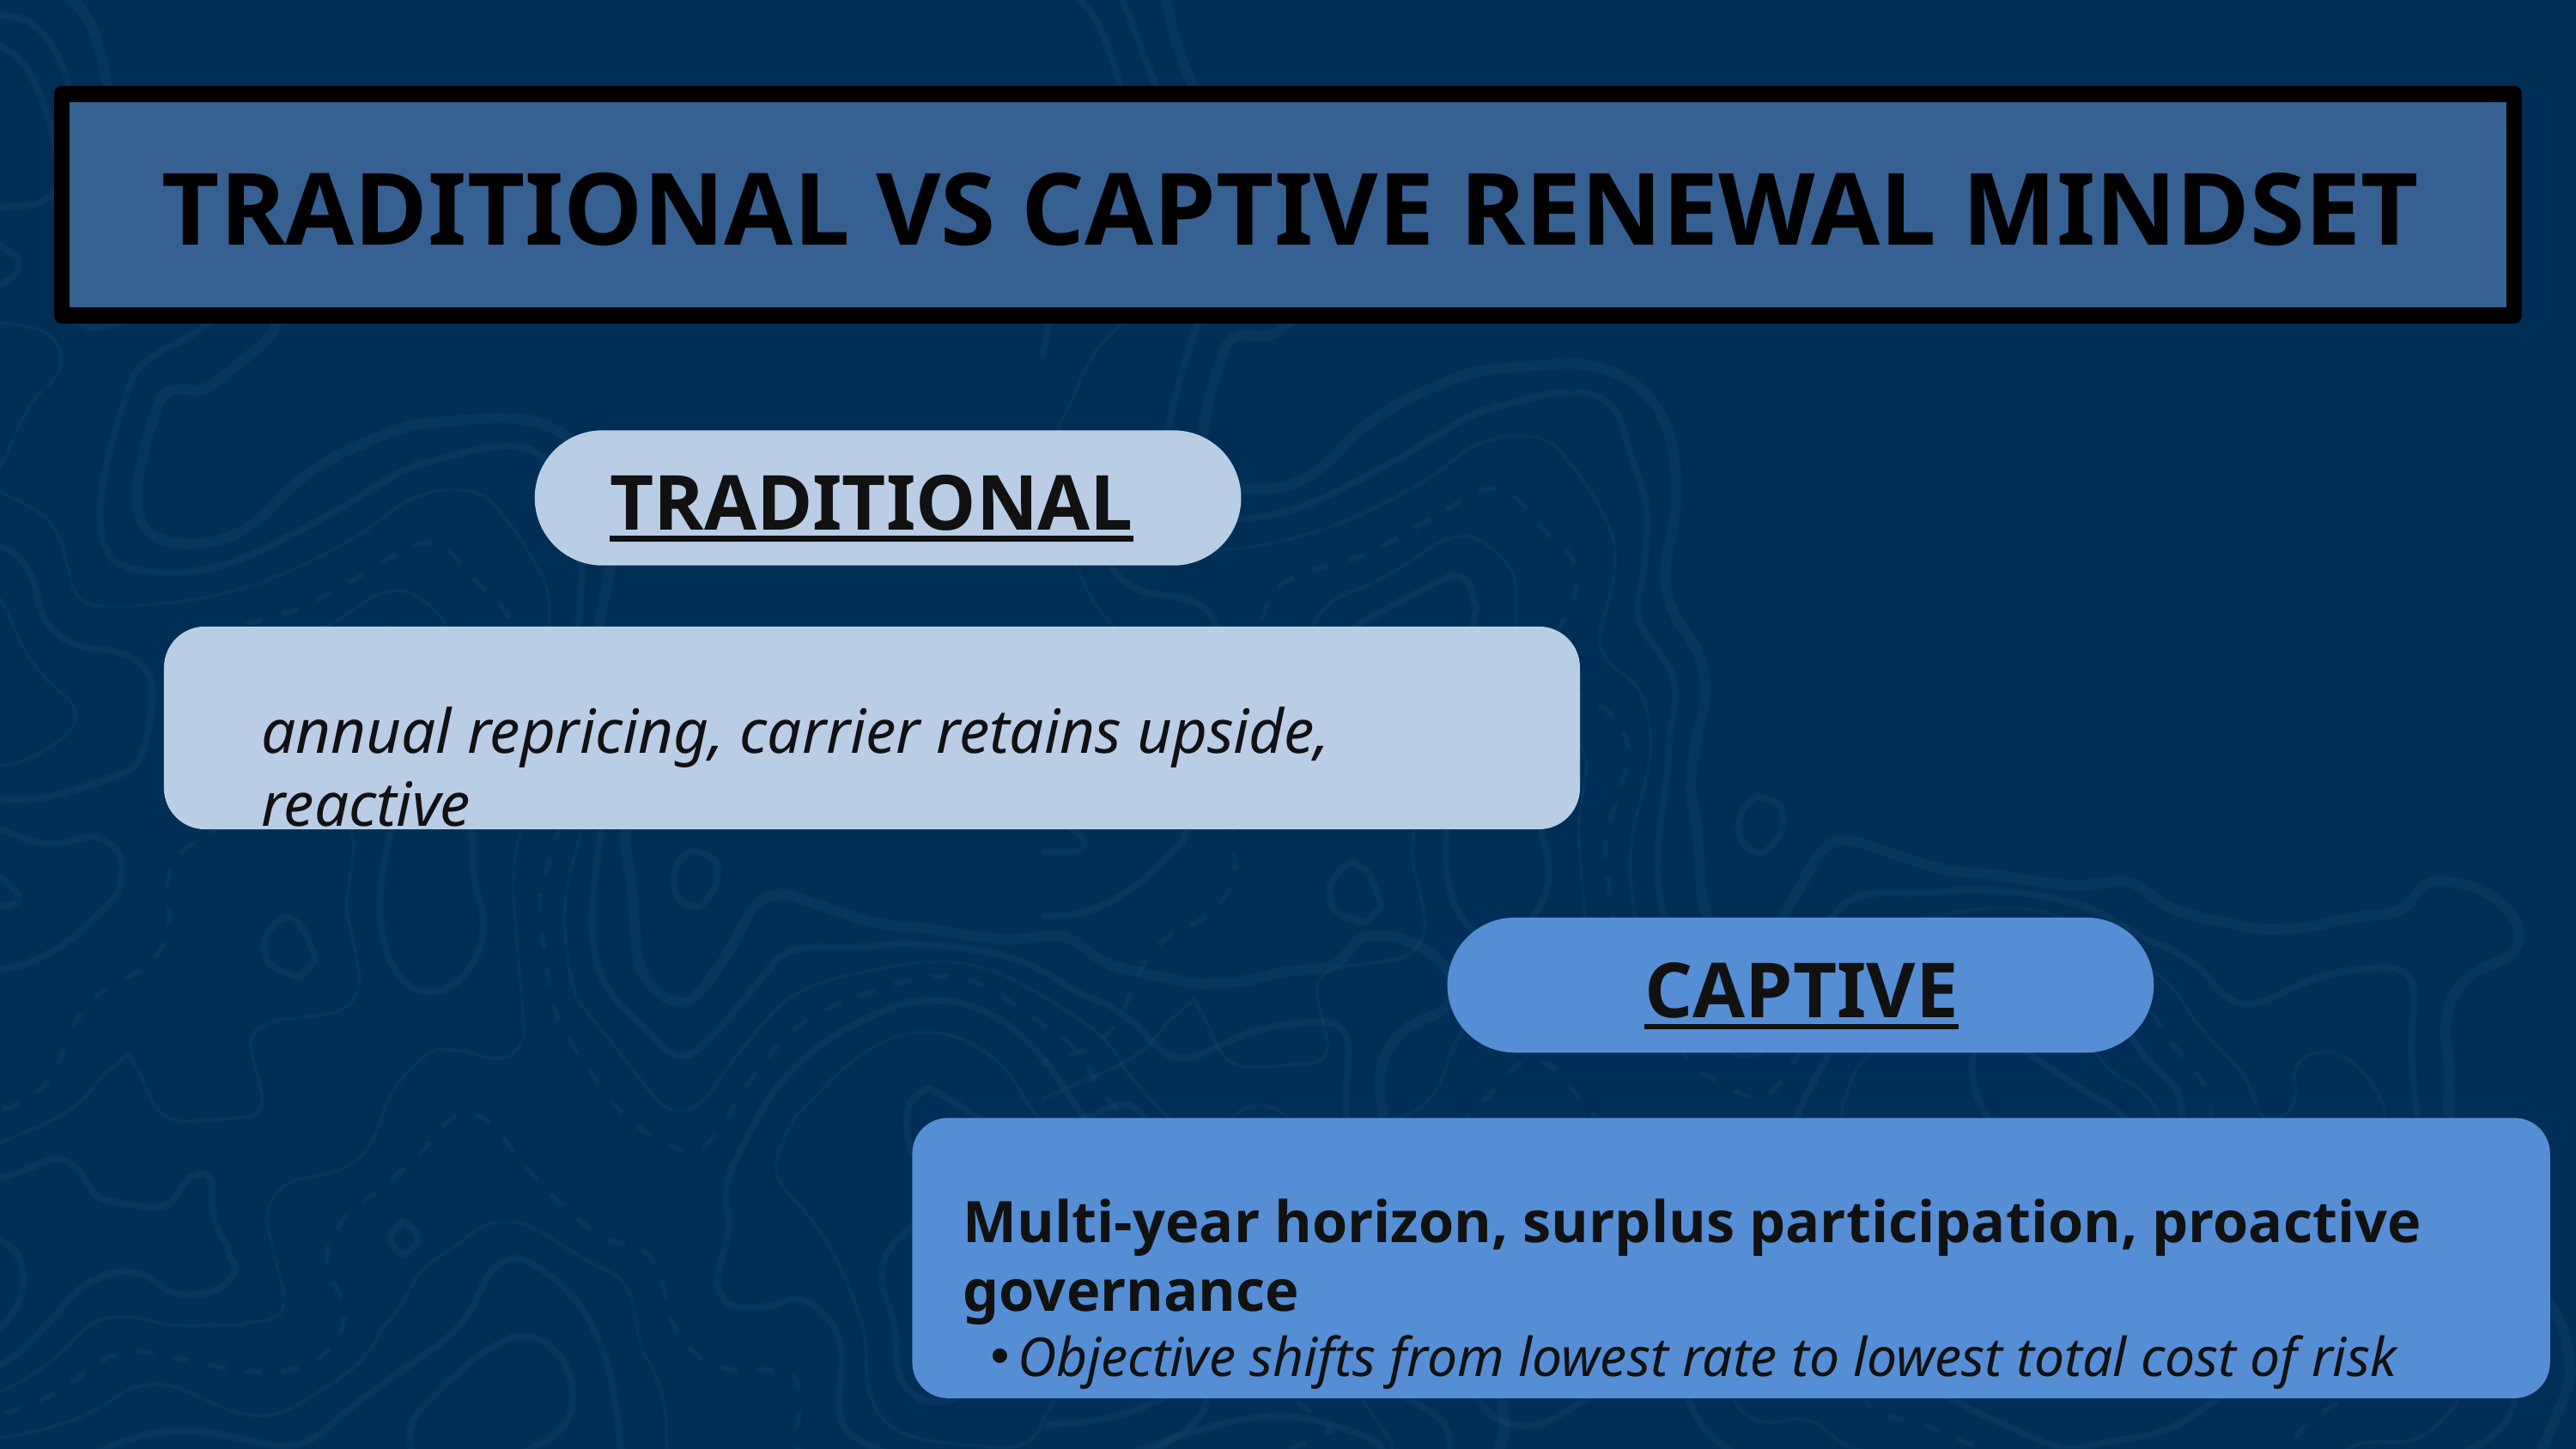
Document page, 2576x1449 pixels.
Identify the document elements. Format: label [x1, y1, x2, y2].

text_box [0, 0, 1039, 1449]
text_box [1039, 0, 2576, 1449]
text_box [518, 403, 1242, 580]
text_box [61, 93, 2515, 316]
text_box [163, 626, 1581, 845]
text_box [912, 1118, 2551, 1399]
text_box [1447, 891, 2155, 1069]
